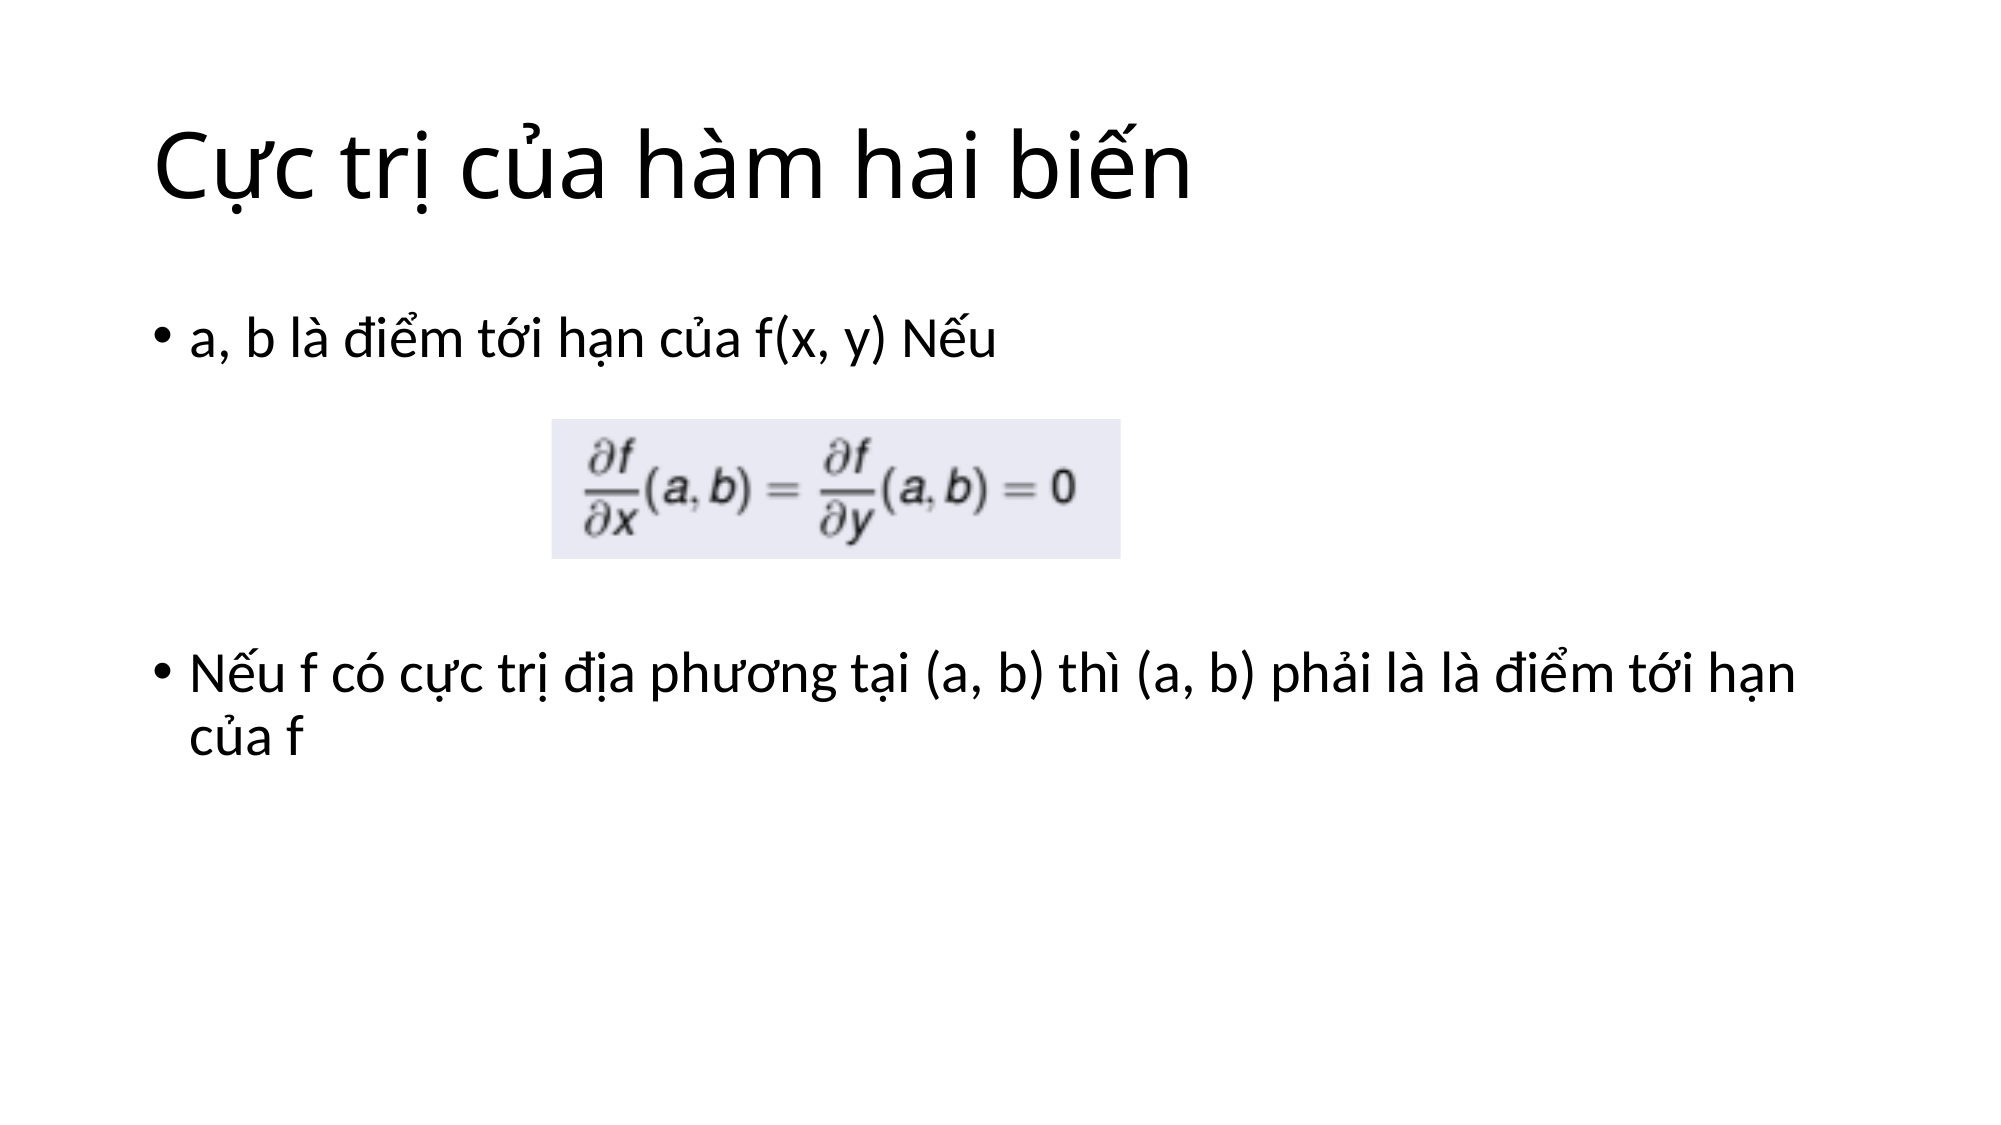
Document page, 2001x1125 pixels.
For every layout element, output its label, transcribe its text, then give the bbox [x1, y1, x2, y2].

picture [551, 419, 1121, 559]
list a, b là điểm tới hạn của f(x, y) Nếu Nếu f có cực trị địa phương tại (a, b) thì (a, b) phải là là điểm tới hạn của f [137, 299, 1863, 1014]
title Cực trị của hàm hai biến [137, 59, 1863, 278]
